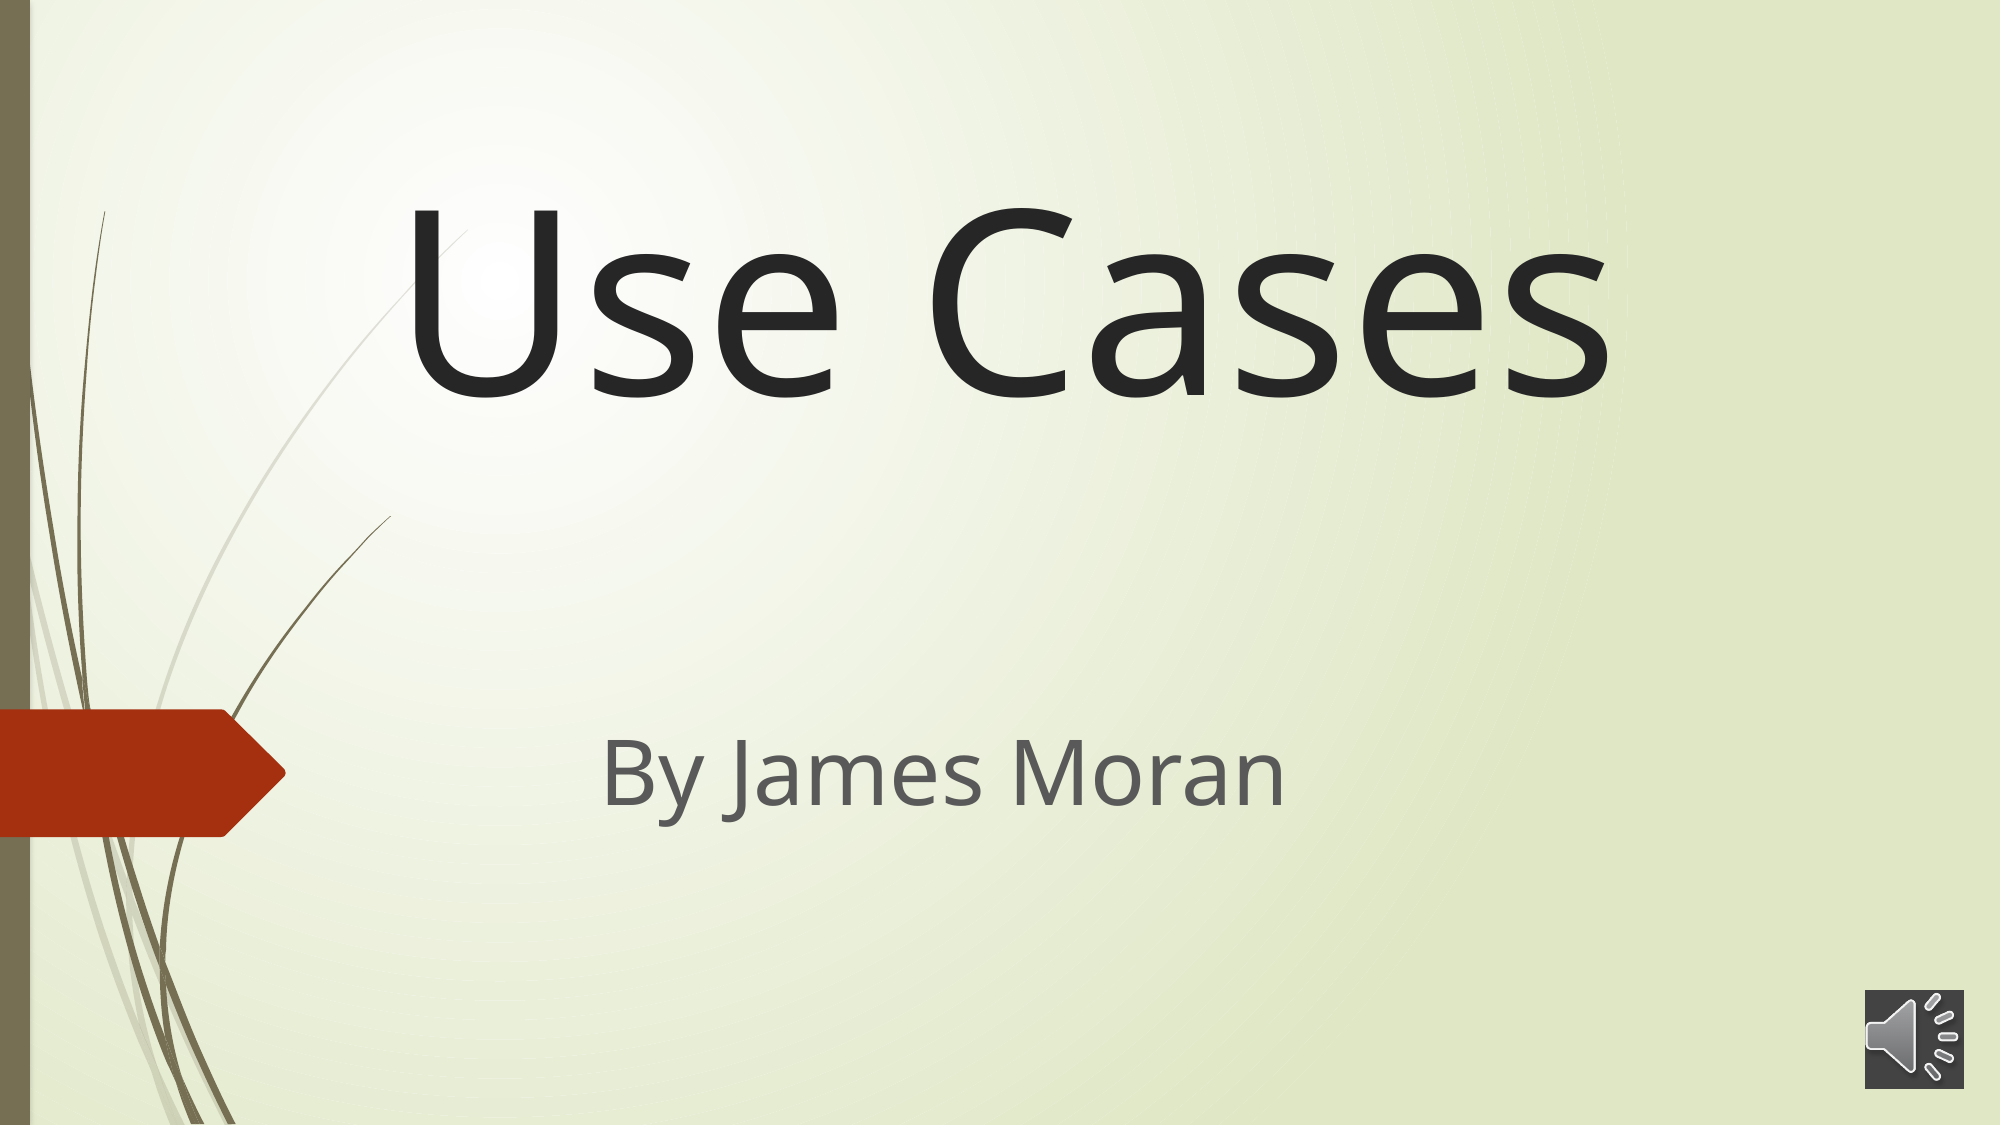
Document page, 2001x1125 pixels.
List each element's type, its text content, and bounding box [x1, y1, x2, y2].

picture [1864, 989, 1965, 1090]
subtitle By James Moran [584, 707, 1416, 832]
title Use Cases [377, 83, 1682, 455]
